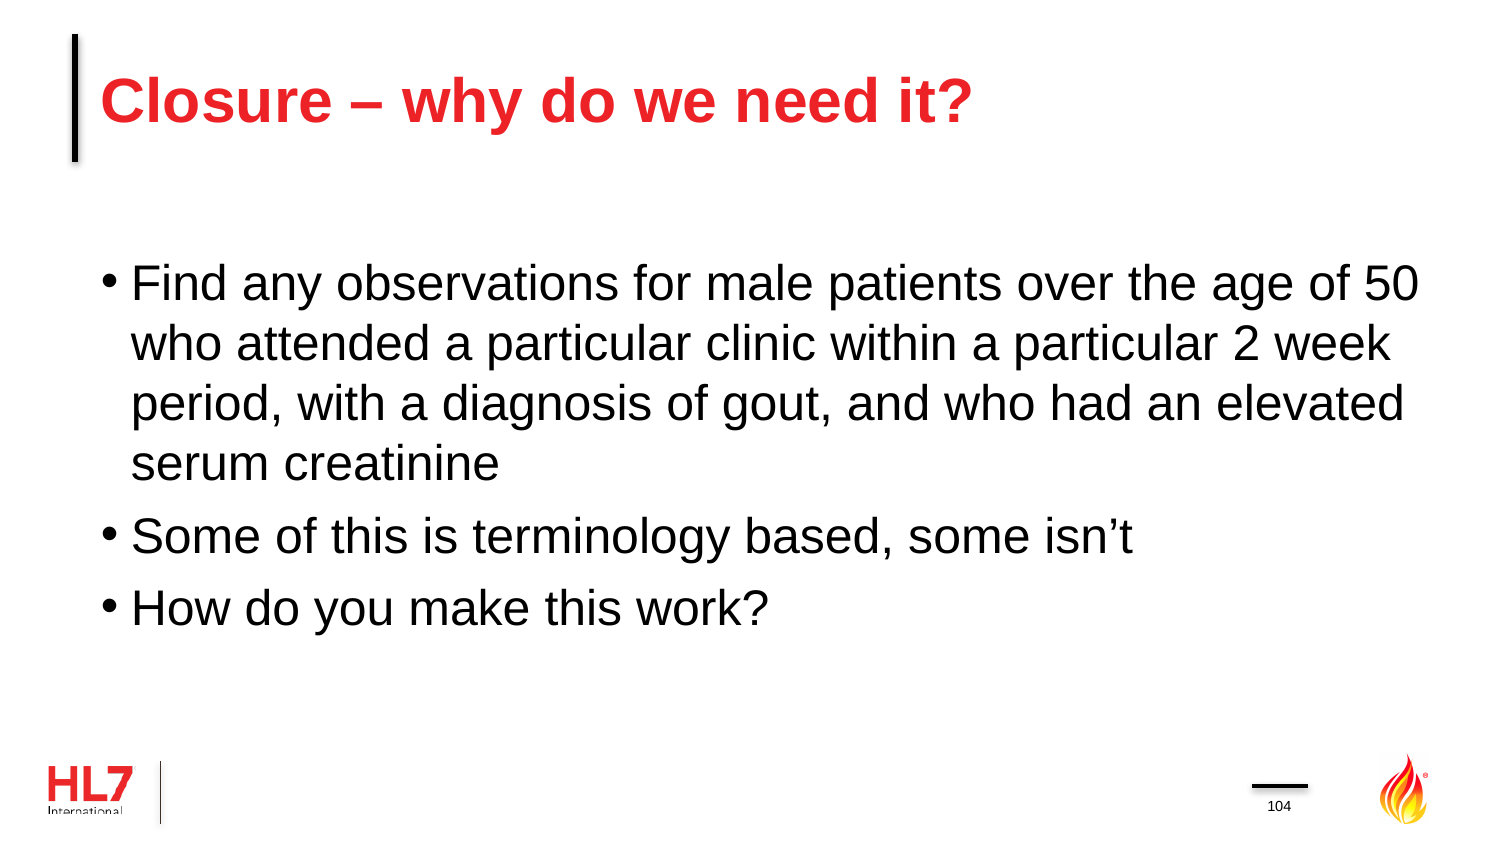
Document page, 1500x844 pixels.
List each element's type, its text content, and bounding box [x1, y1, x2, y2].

slide_number 104 [1257, 788, 1302, 815]
picture [1380, 753, 1428, 824]
list Find any observations for male patients over the age of 50 who attended a particular clinic within a particular 2 week period, with a diagnosis of gout, and who had an elevated serum creatinine Some of this is terminology based, some isn’t How do you make this work? [100, 250, 1451, 731]
title Closure – why do we need it? [100, 33, 1451, 163]
